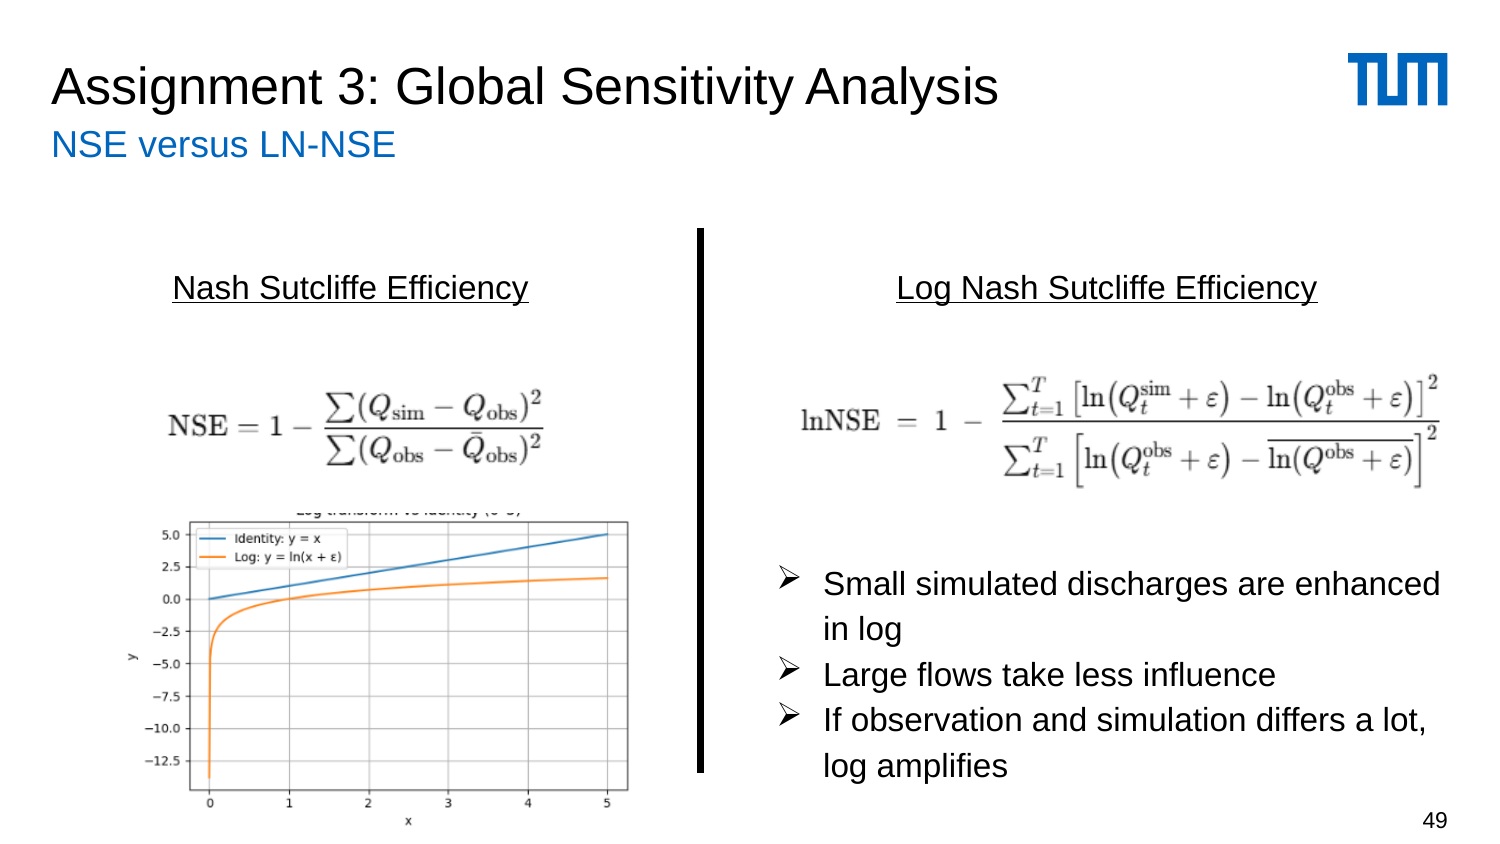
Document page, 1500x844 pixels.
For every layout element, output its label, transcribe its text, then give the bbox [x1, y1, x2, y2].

picture [136, 357, 604, 497]
text_box Nash Sutcliffe Efficiency [172, 260, 568, 307]
text_box Log Nash Sutcliffe Efficiency [896, 260, 1348, 307]
title Assignment 3: Global Sensitivity Analysis [50, 47, 1448, 111]
text_box Small simulated discharges are enhanced in log Large flows take less influence If observation and simulation differs a lot, log amplifies [776, 556, 1447, 830]
picture [796, 367, 1448, 492]
picture [122, 513, 652, 832]
slide_number 49 [1111, 796, 1448, 842]
list NSE versus LN-NSE [51, 112, 1447, 165]
